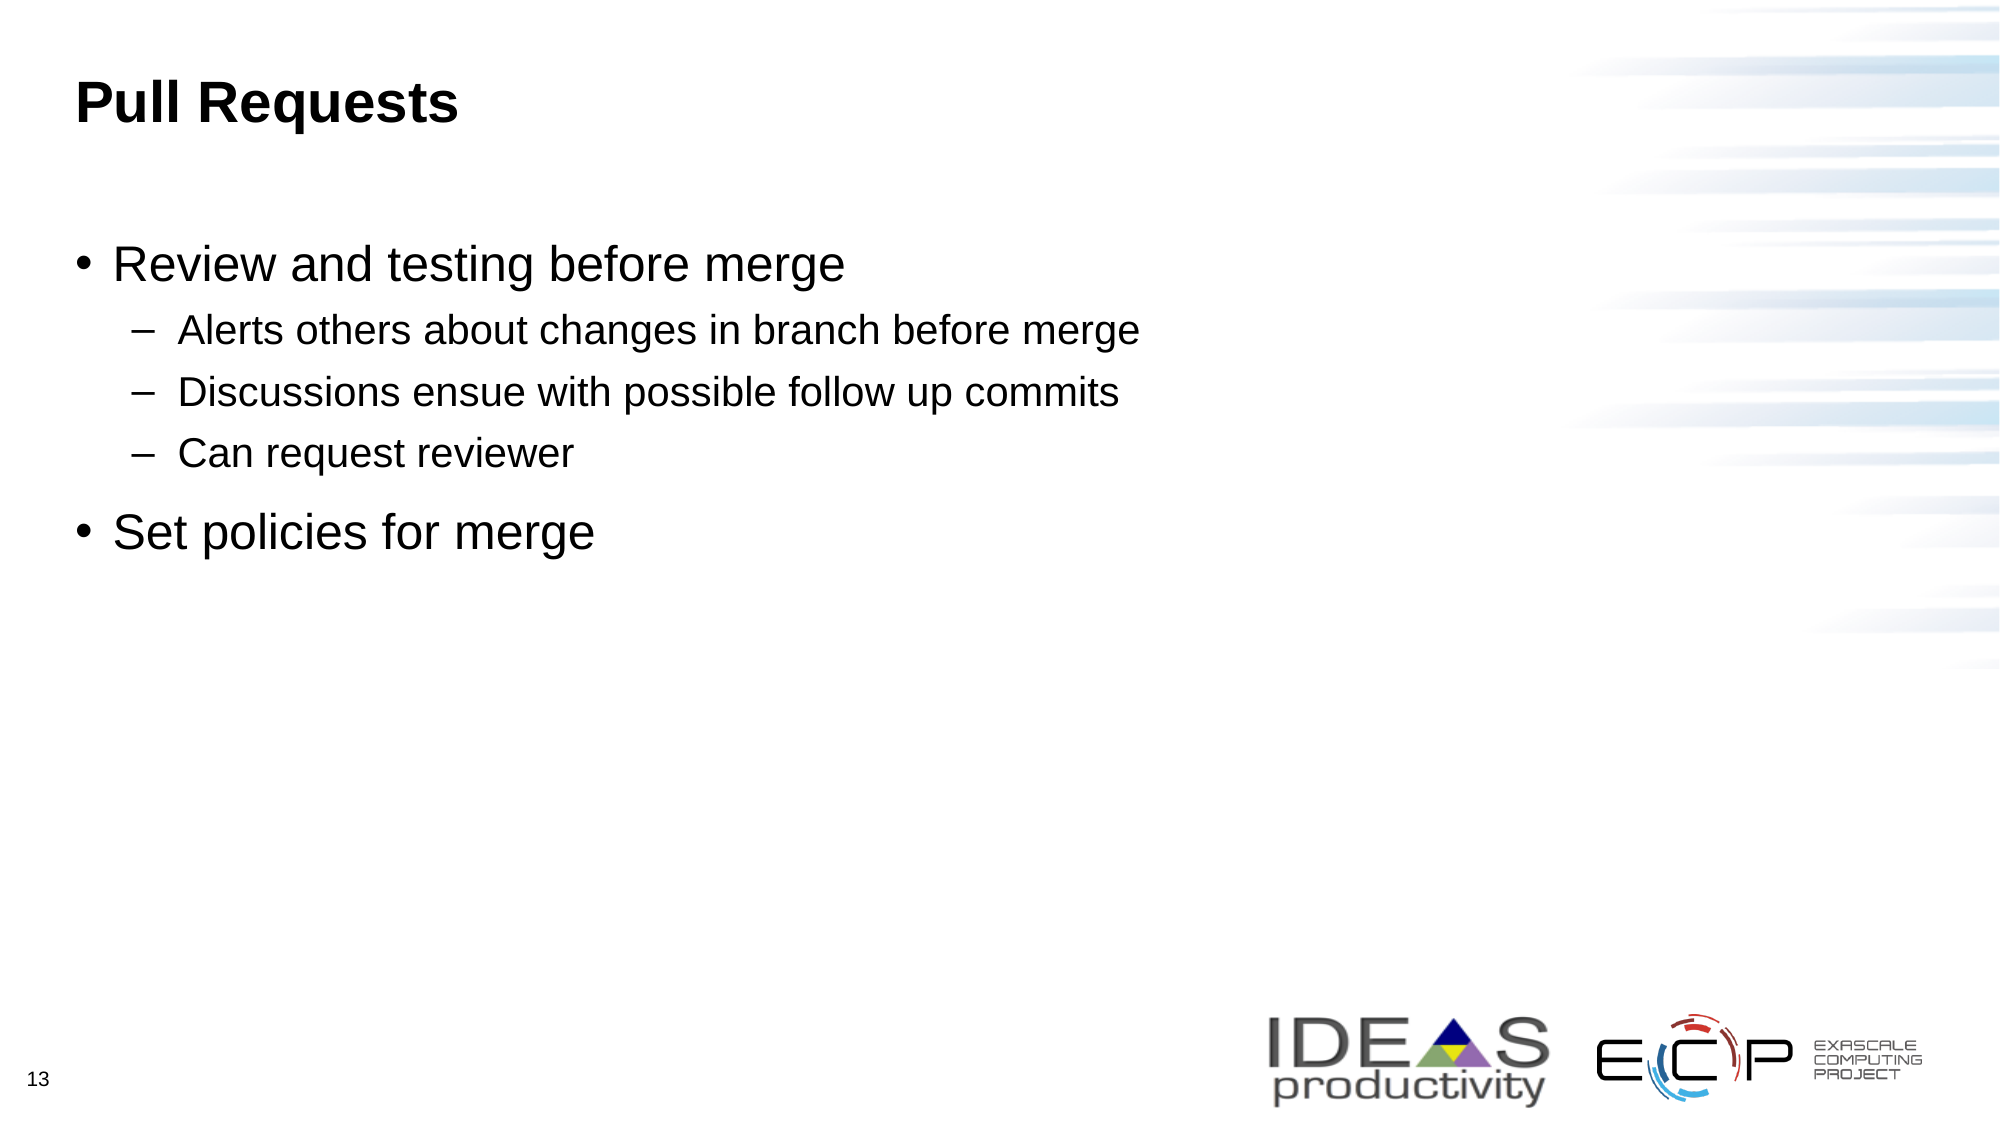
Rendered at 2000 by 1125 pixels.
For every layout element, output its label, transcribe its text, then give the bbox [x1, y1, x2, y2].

picture [1257, 1009, 1560, 1115]
title Pull Requests [59, 67, 1926, 218]
picture [1531, 0, 2000, 669]
picture [1597, 1014, 1922, 1102]
list Review and testing before merge Alerts others about changes in branch before merge Discussions ensue with possible follow up commits Can request reviewer Set policies for merge [59, 230, 1926, 895]
